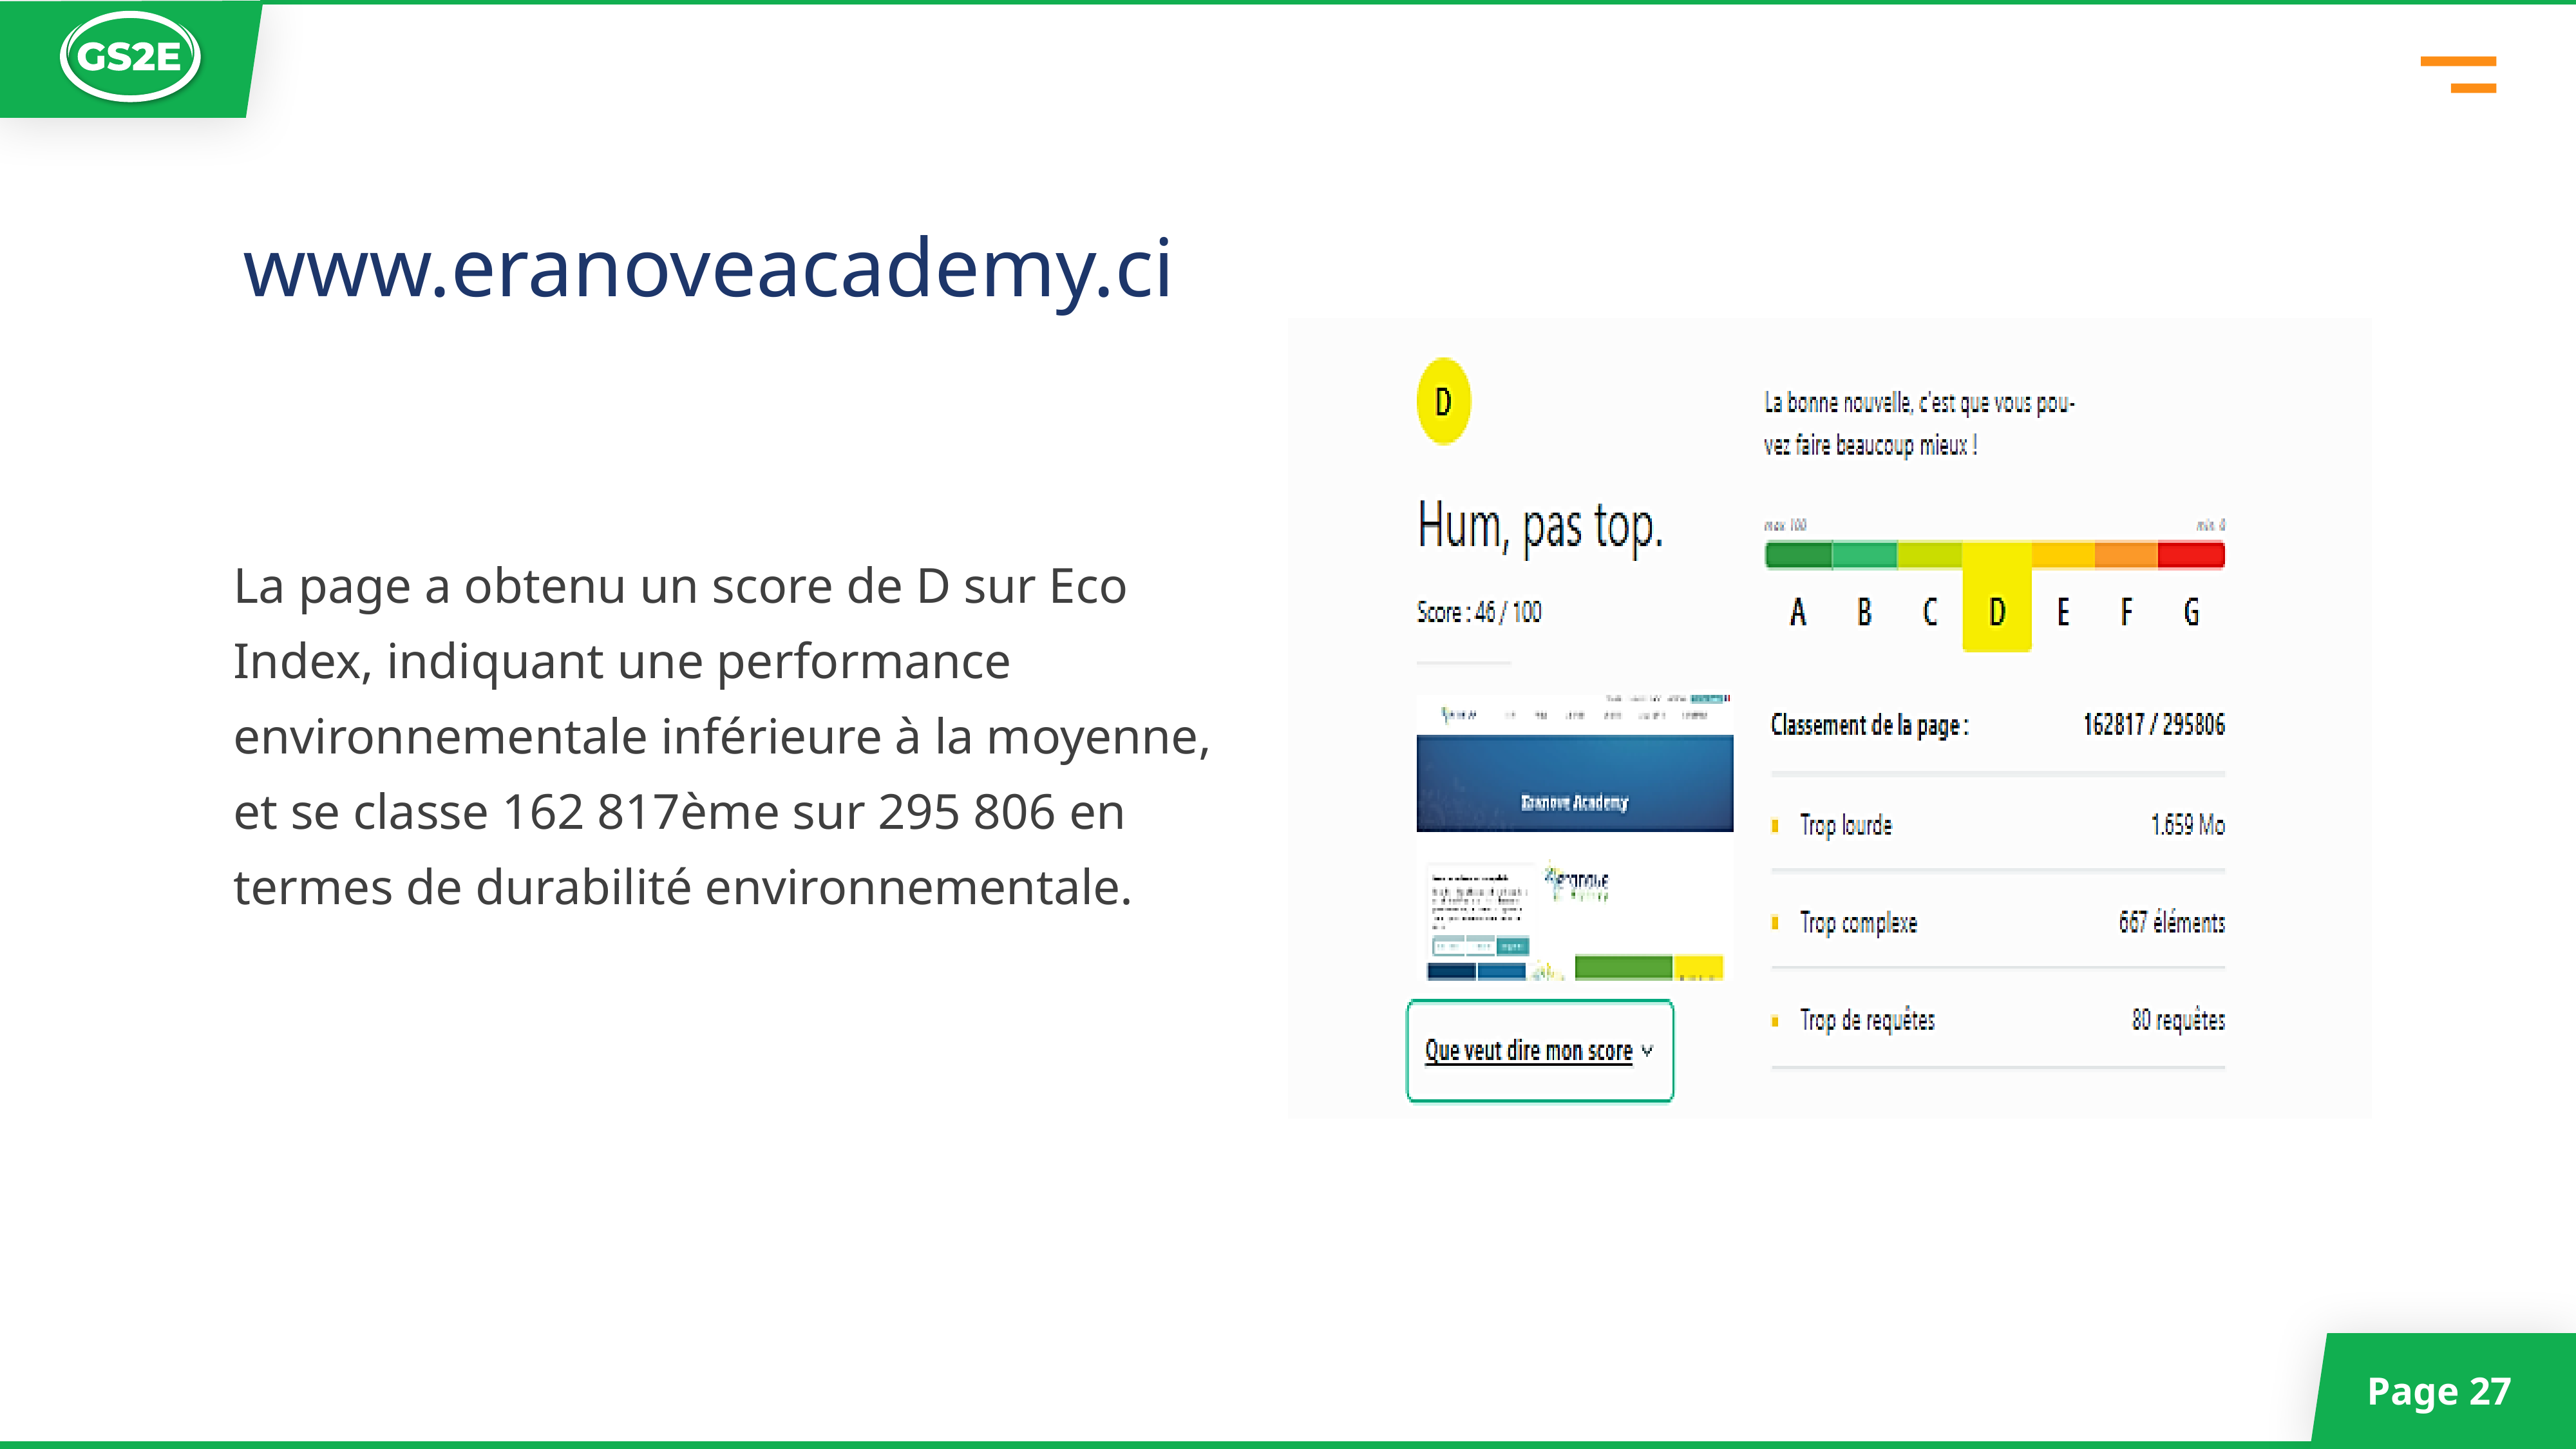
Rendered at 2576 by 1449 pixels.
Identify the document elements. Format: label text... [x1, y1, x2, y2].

text_box La page a obtenu un score de D sur Eco Index, indiquant une performance environnementale inférieure à la moyenne, et se classe 162 817ème sur 295 806 en termes de durabilité environnementale. [233, 537, 1254, 914]
picture [1287, 318, 2372, 1119]
text_box www.eranoveacademy.ci [233, 211, 1274, 317]
